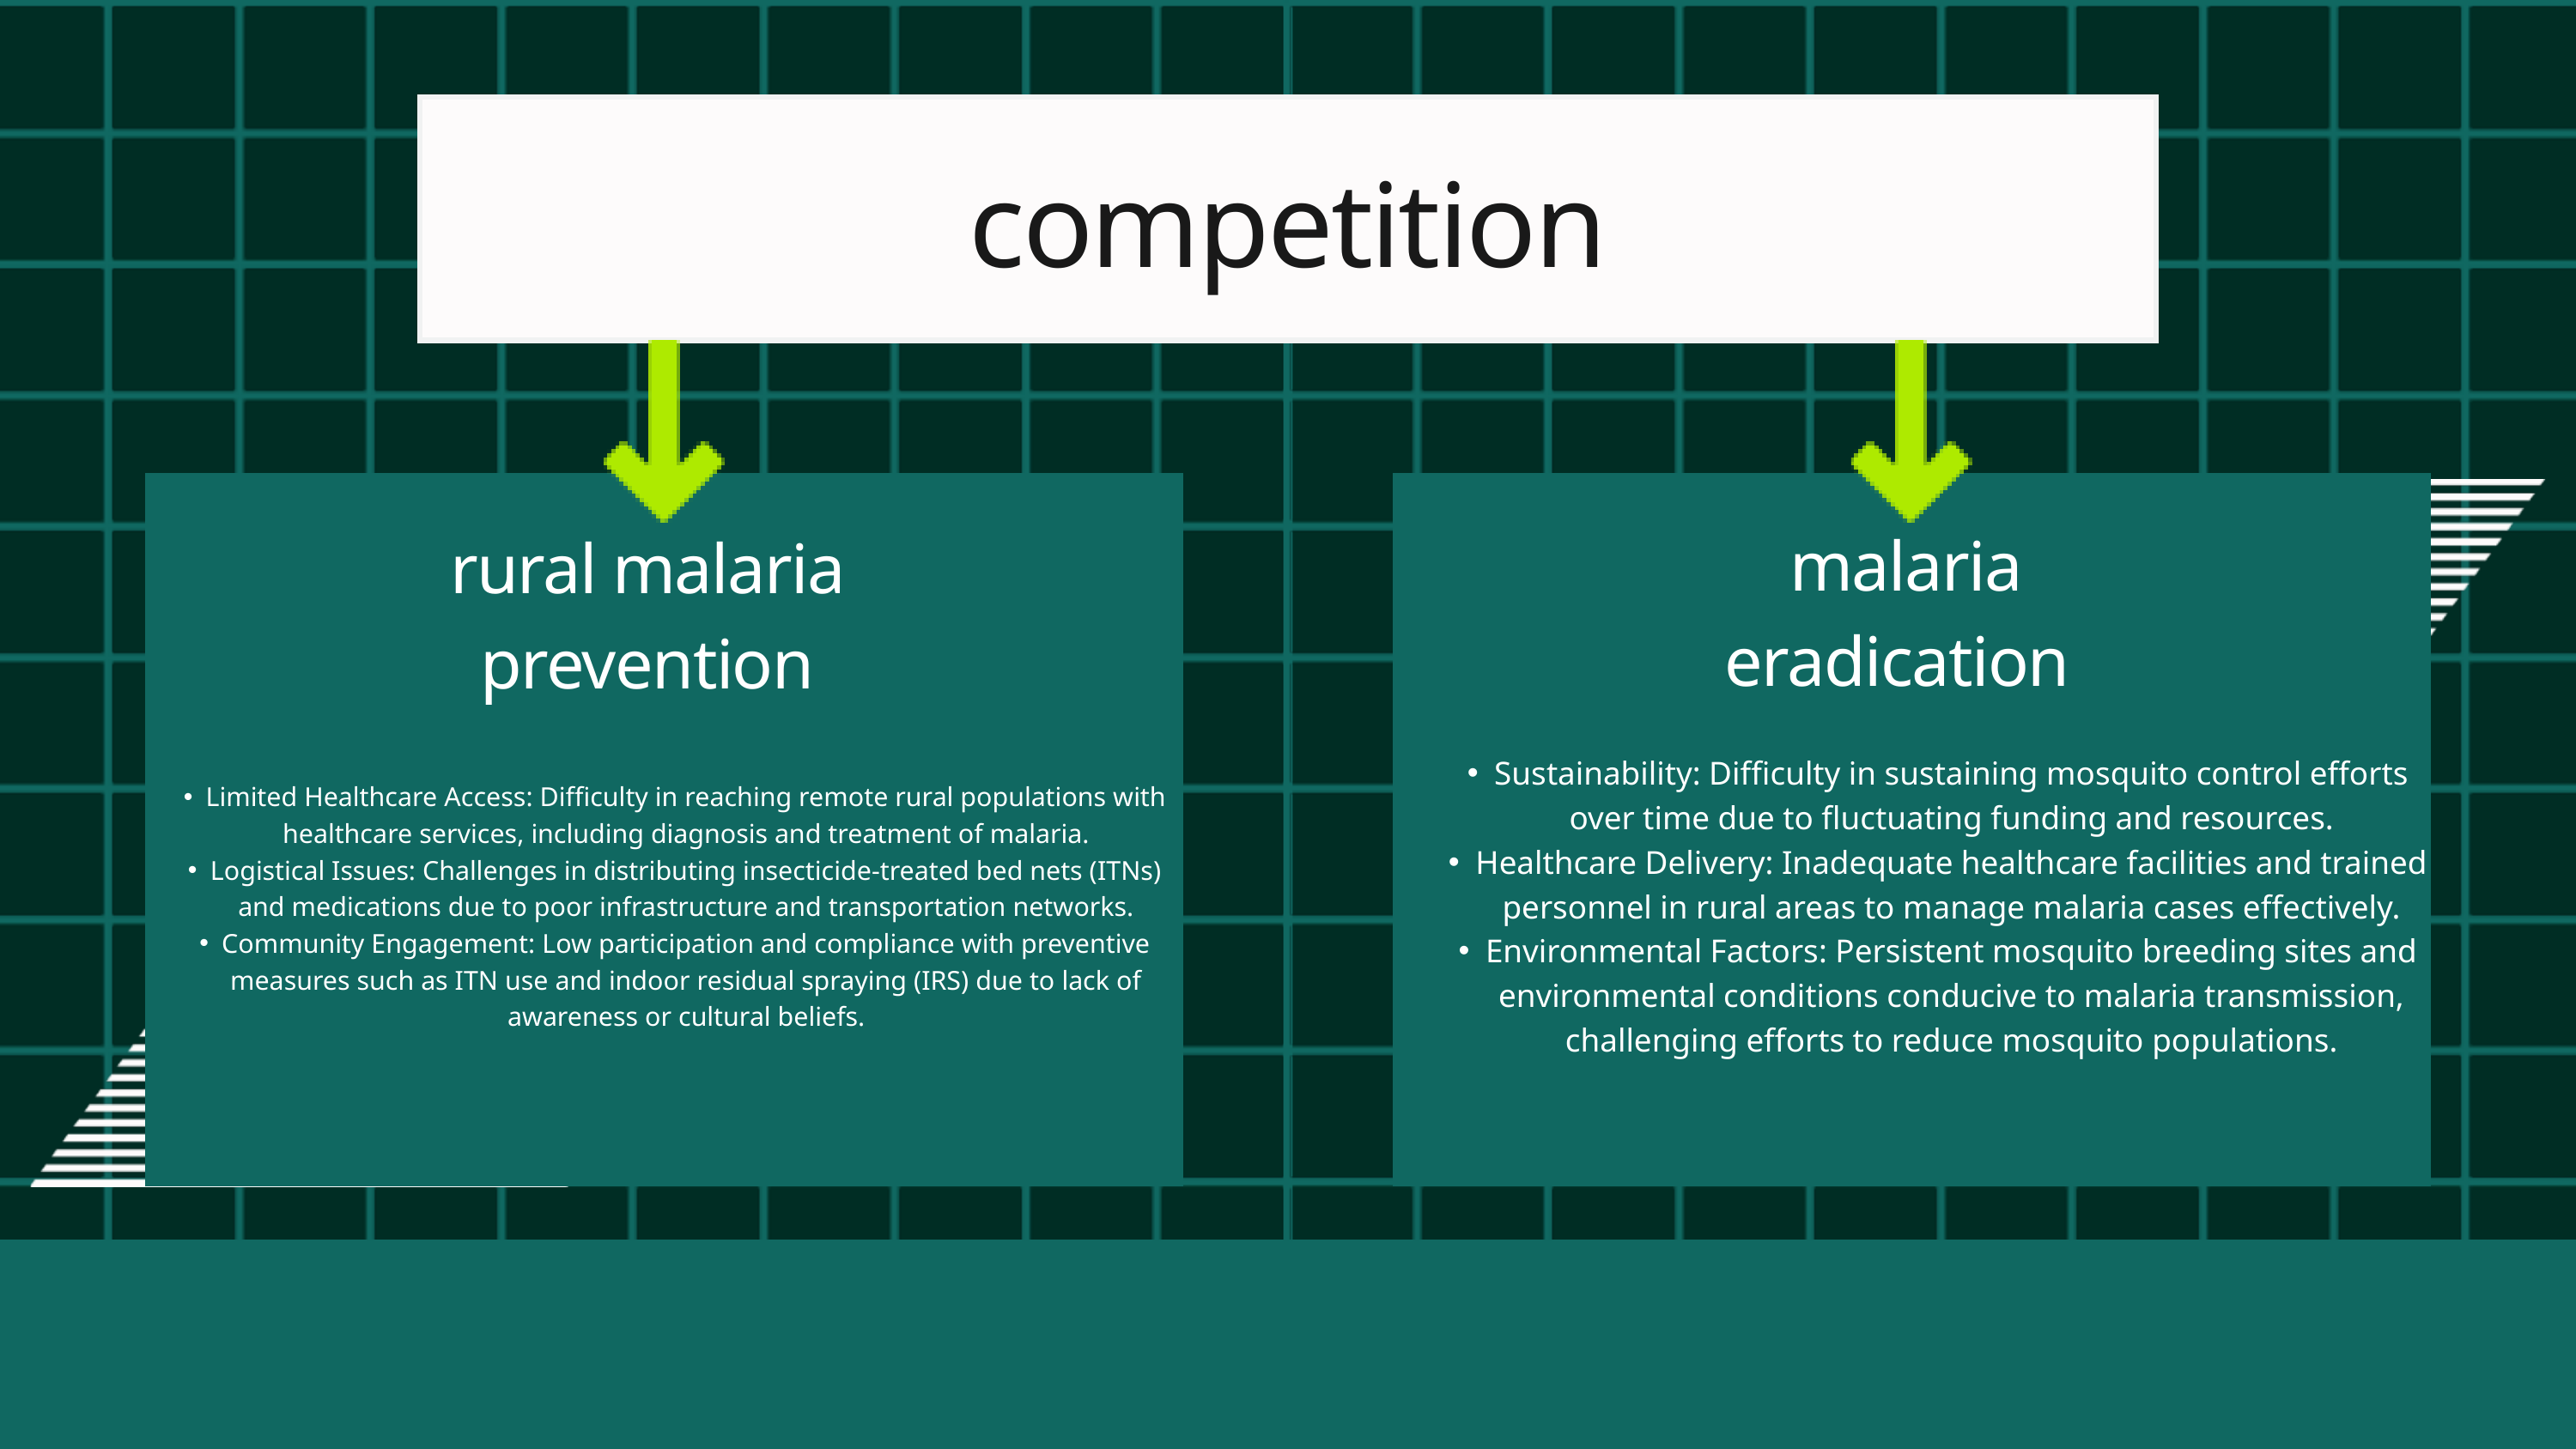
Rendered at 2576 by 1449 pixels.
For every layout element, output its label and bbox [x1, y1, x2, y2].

text_box [0, 0, 2576, 1236]
text_box [144, 472, 1184, 1187]
text_box [419, 96, 2157, 341]
text_box [0, 1239, 2576, 1449]
text_box [1392, 472, 2432, 1187]
